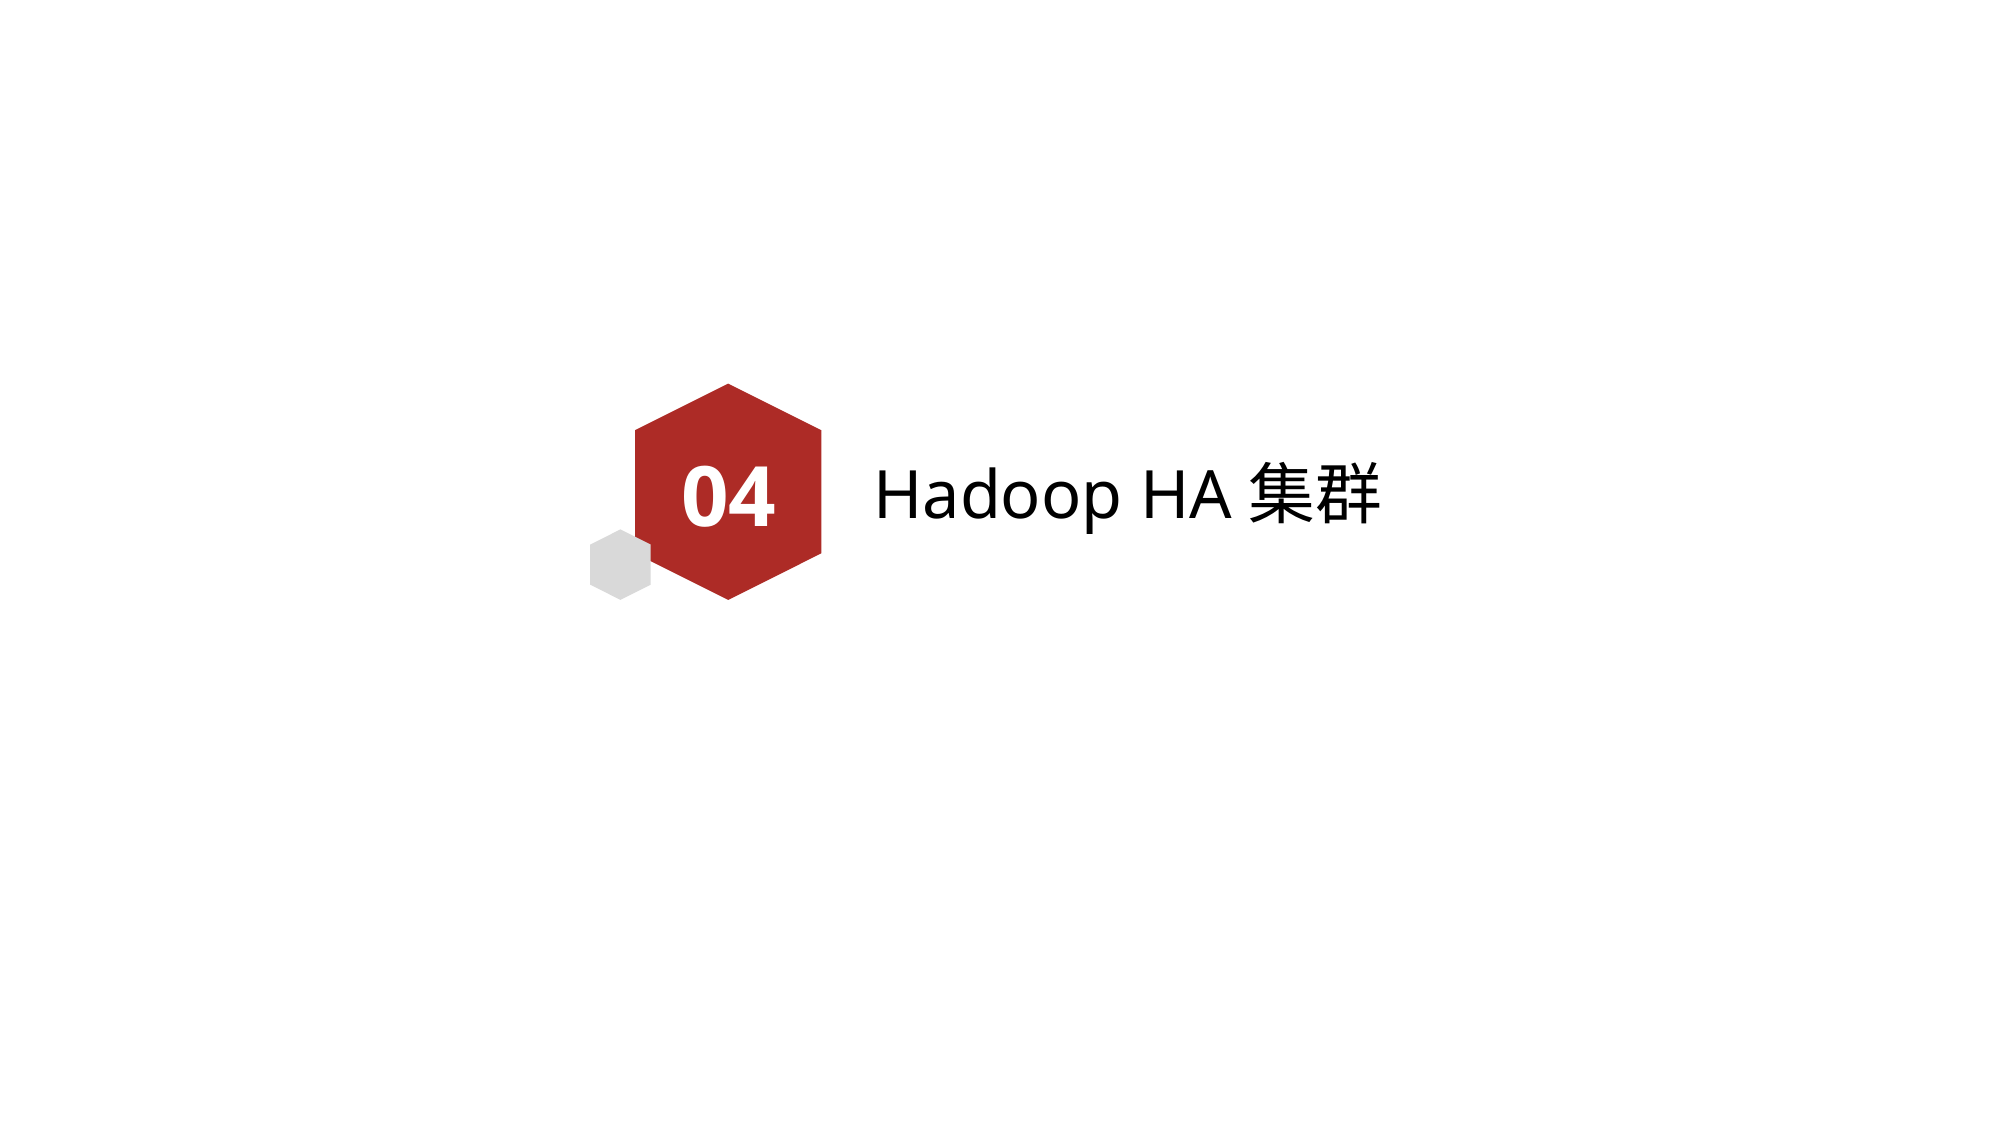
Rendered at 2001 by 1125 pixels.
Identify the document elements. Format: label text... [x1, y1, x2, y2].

title Hadoop HA集群 [858, 453, 1950, 672]
list 04 [636, 404, 822, 594]
